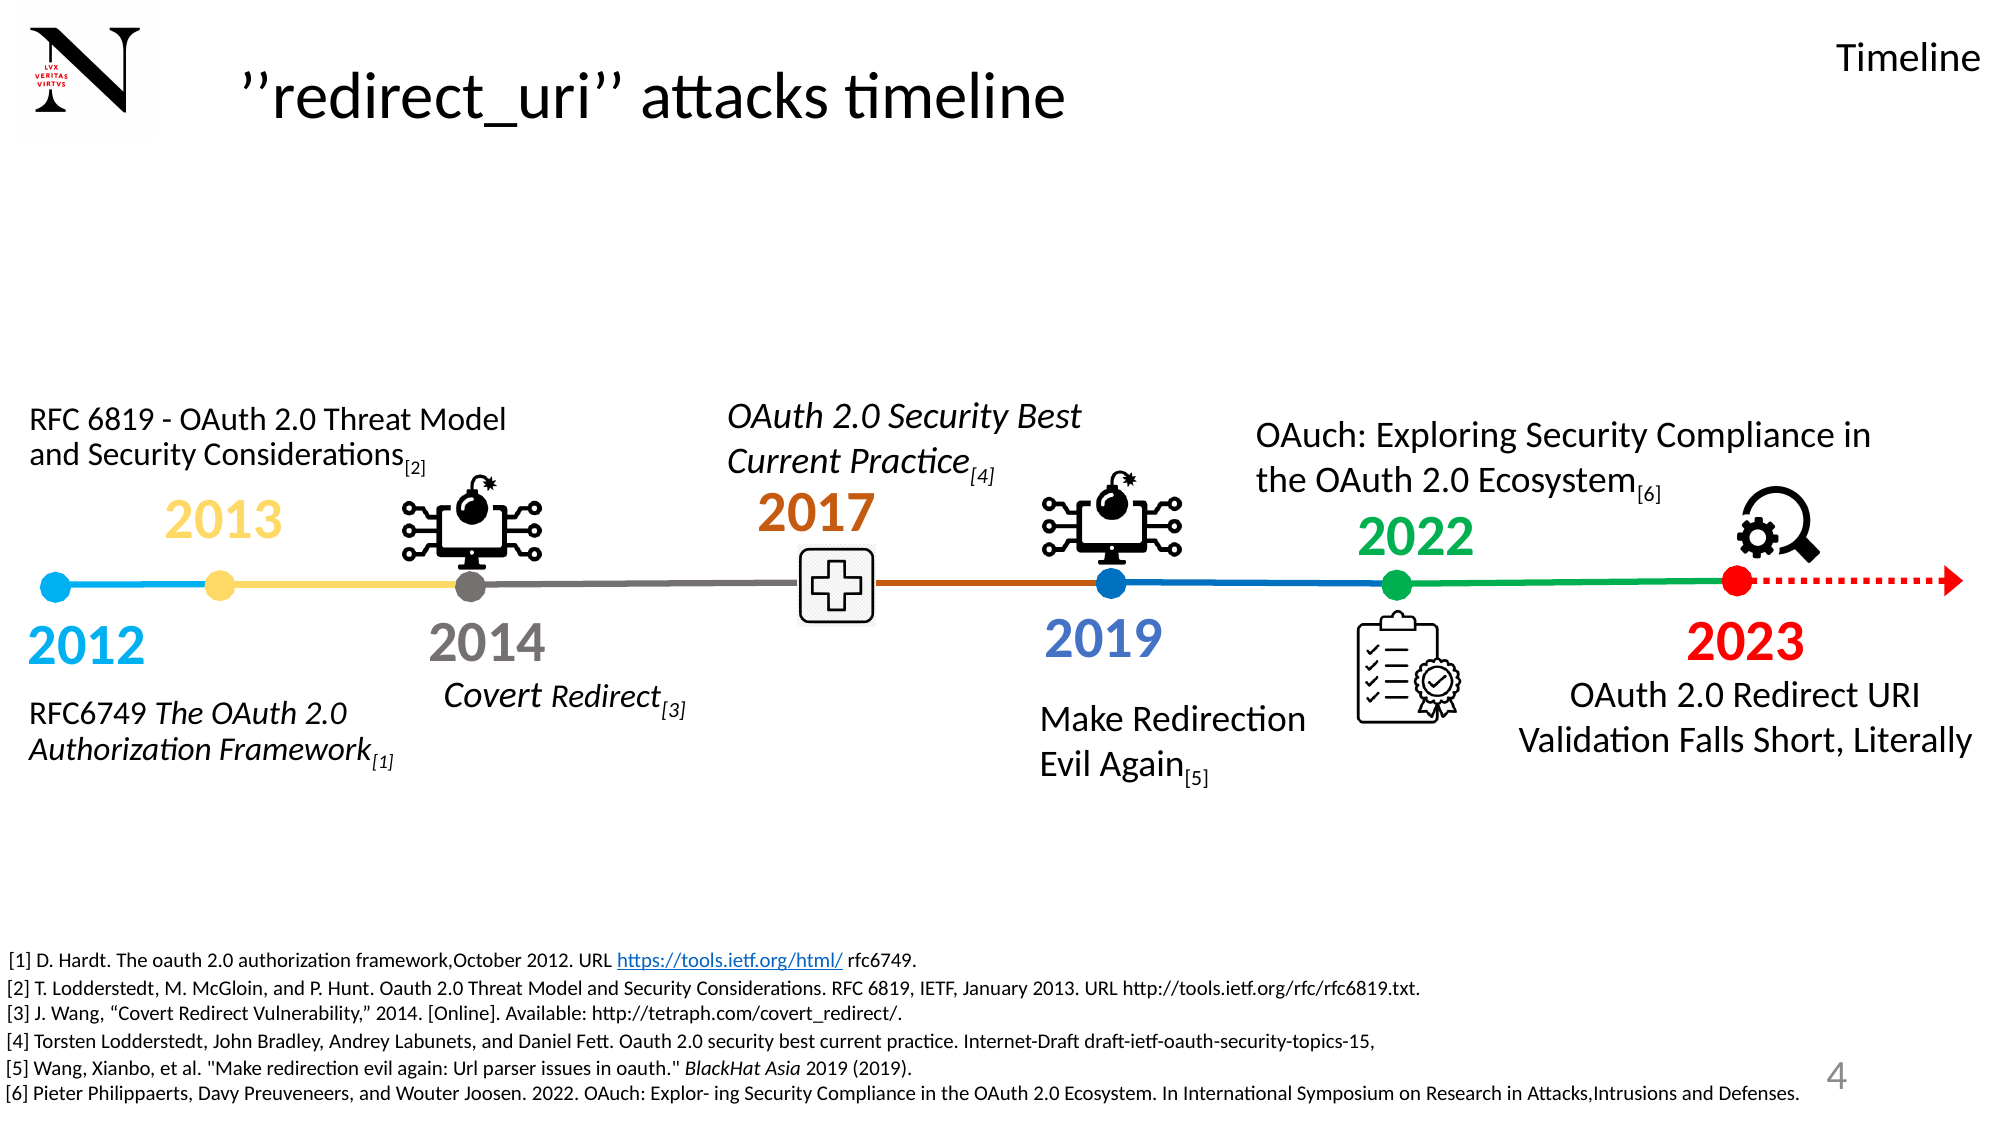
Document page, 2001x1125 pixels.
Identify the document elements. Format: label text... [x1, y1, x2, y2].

picture [1325, 594, 1470, 739]
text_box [1410, 580, 1737, 584]
text_box 2013 [136, 481, 311, 559]
picture [398, 448, 545, 595]
picture [14, 0, 156, 141]
text_box Timeline [1821, 22, 1997, 88]
text_box OAuch: Exploring Security Compliance in the OAuth 2.0 Ecosystem[6] [1241, 402, 1894, 514]
text_box 2017 [729, 495, 904, 551]
text_box [6] Pieter Philippaerts, Davy Preuveneers, and Wouter Joosen. 2022. OAuch: Explor- ing Security Compliance in the OAuth 2.0 Ecosystem. In International Symposium on Research in Attacks,Intrusions and Defenses. [0, 1072, 1833, 1112]
text_box 2022 [1329, 489, 1503, 575]
picture [796, 544, 876, 627]
text_box [3] J. Wang, “Covert Redirect Vulnerability,” 2014. [Online]. Available: http://tetraph.com/covert_redirect/. [0, 992, 1520, 1020]
picture [1737, 486, 1820, 563]
text_box ’’redirect_uri’’ attacks timeline [224, 44, 1083, 139]
text_box OAuth 2.0 Redirect URI Validation Falls Short, Literally [1479, 662, 2000, 768]
text_box [5] Wang, Xianbo, et al. "Make redirection evil again: Url parser issues in oauth." BlackHat Asia 2019 (2019). [0, 1047, 1519, 1072]
slide_number 4 [1789, 1042, 1863, 1103]
text_box Covert Redirect[3] [429, 662, 720, 729]
text_box RFC6749 The OAuth 2.0 Authorization Framework[1] [14, 691, 419, 775]
text_box Make Redirection Evil Again[5] [1024, 686, 1358, 798]
text_box [1] D. Hardt. The oauth 2.0 authorization framework,October 2012. URL https://tools.ietf.org/html/ rfc6749. [0, 939, 951, 967]
picture [1038, 444, 1185, 591]
text_box [2] T. Lodderstedt, M. McGloin, and P. Hunt. Oauth 2.0 Threat Model and Security Considerations. RFC 6819, IETF, January 2013. URL http://tools.ietf.org/rfc/rfc6819.txt. [0, 967, 1520, 992]
text_box [4] Torsten Lodderstedt, John Bradley, Andrey Labunets, and Daniel Fett. Oauth 2.0 security best current practice. Internet-Draft draft-ietf-oauth-security-topics-15, [0, 1020, 1520, 1061]
text_box 2019 [1017, 592, 1191, 677]
text_box 2014 [400, 595, 574, 681]
text_box RFC 6819 - OAuth 2.0 Threat Model and Security Considerations[2] [14, 397, 531, 481]
text_box 2012 [0, 598, 174, 684]
text_box 2023 [1658, 594, 1833, 679]
text_box OAuth 2.0 Security Best Current Practice[4] [712, 383, 1137, 495]
